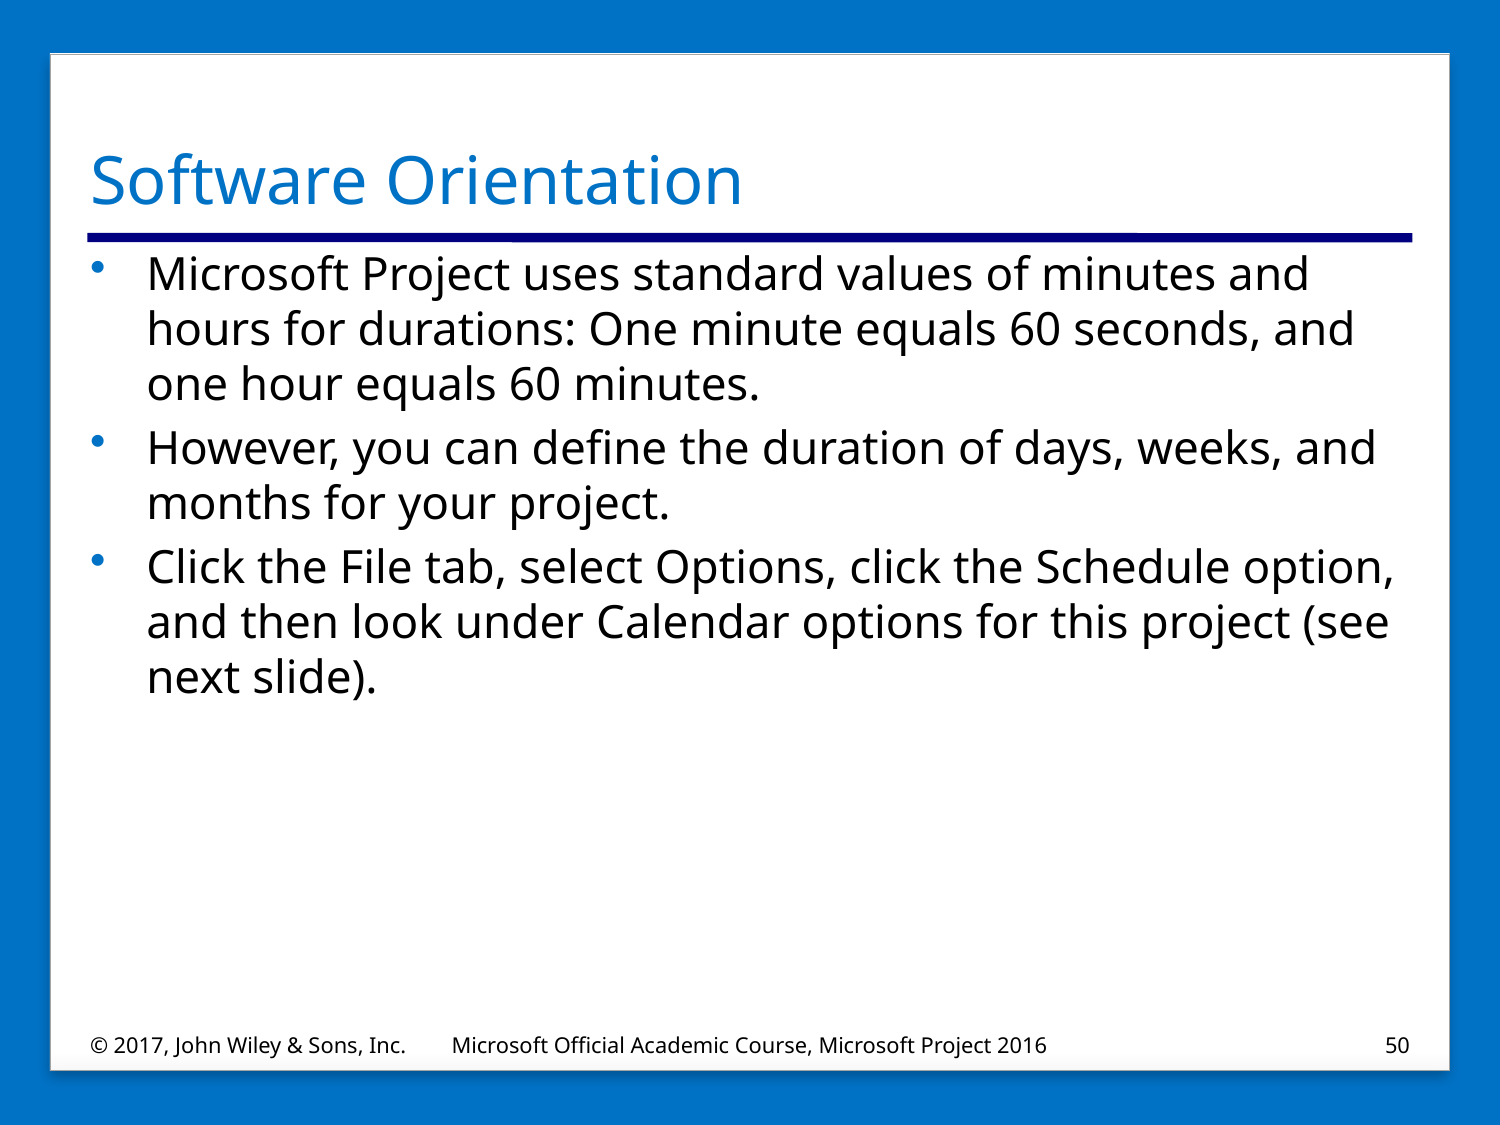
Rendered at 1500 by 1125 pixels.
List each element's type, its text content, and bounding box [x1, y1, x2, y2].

title Software Orientation [74, 74, 1426, 226]
list Microsoft Project uses standard values of minutes and hours for durations: One minute equals 60 seconds, and one hour equals 60 minutes. However, you can define the duration of days, weeks, and months for your project. Click the File tab, select Options, click the Schedule option, and then look under Calendar options for this project (see next slide). [75, 237, 1425, 550]
slide_number © 2017, John Wiley & Sons, Inc. [74, 1024, 426, 1103]
footer Microsoft Official Academic Course, Microsoft Project 2016 [431, 1024, 1069, 1103]
slide_number 50 [1074, 1024, 1426, 1103]
